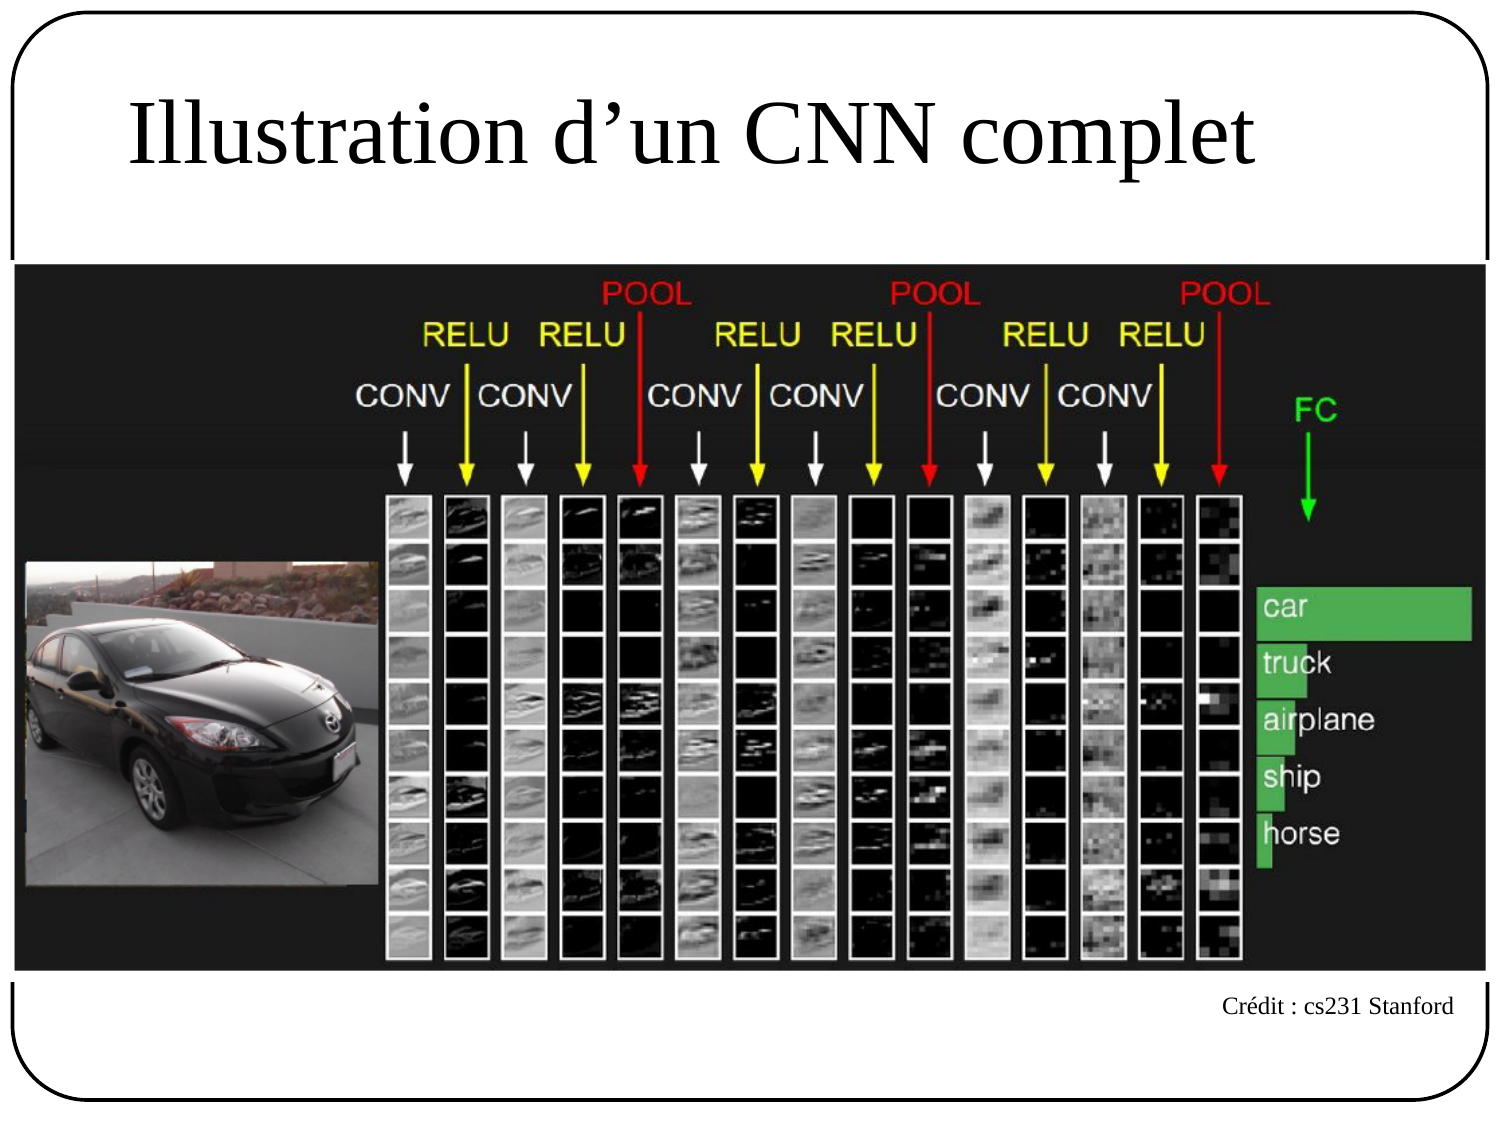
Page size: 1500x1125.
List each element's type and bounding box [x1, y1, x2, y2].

text_box [1207, 982, 1470, 1027]
picture [3, 259, 1500, 982]
title [112, 32, 1388, 221]
